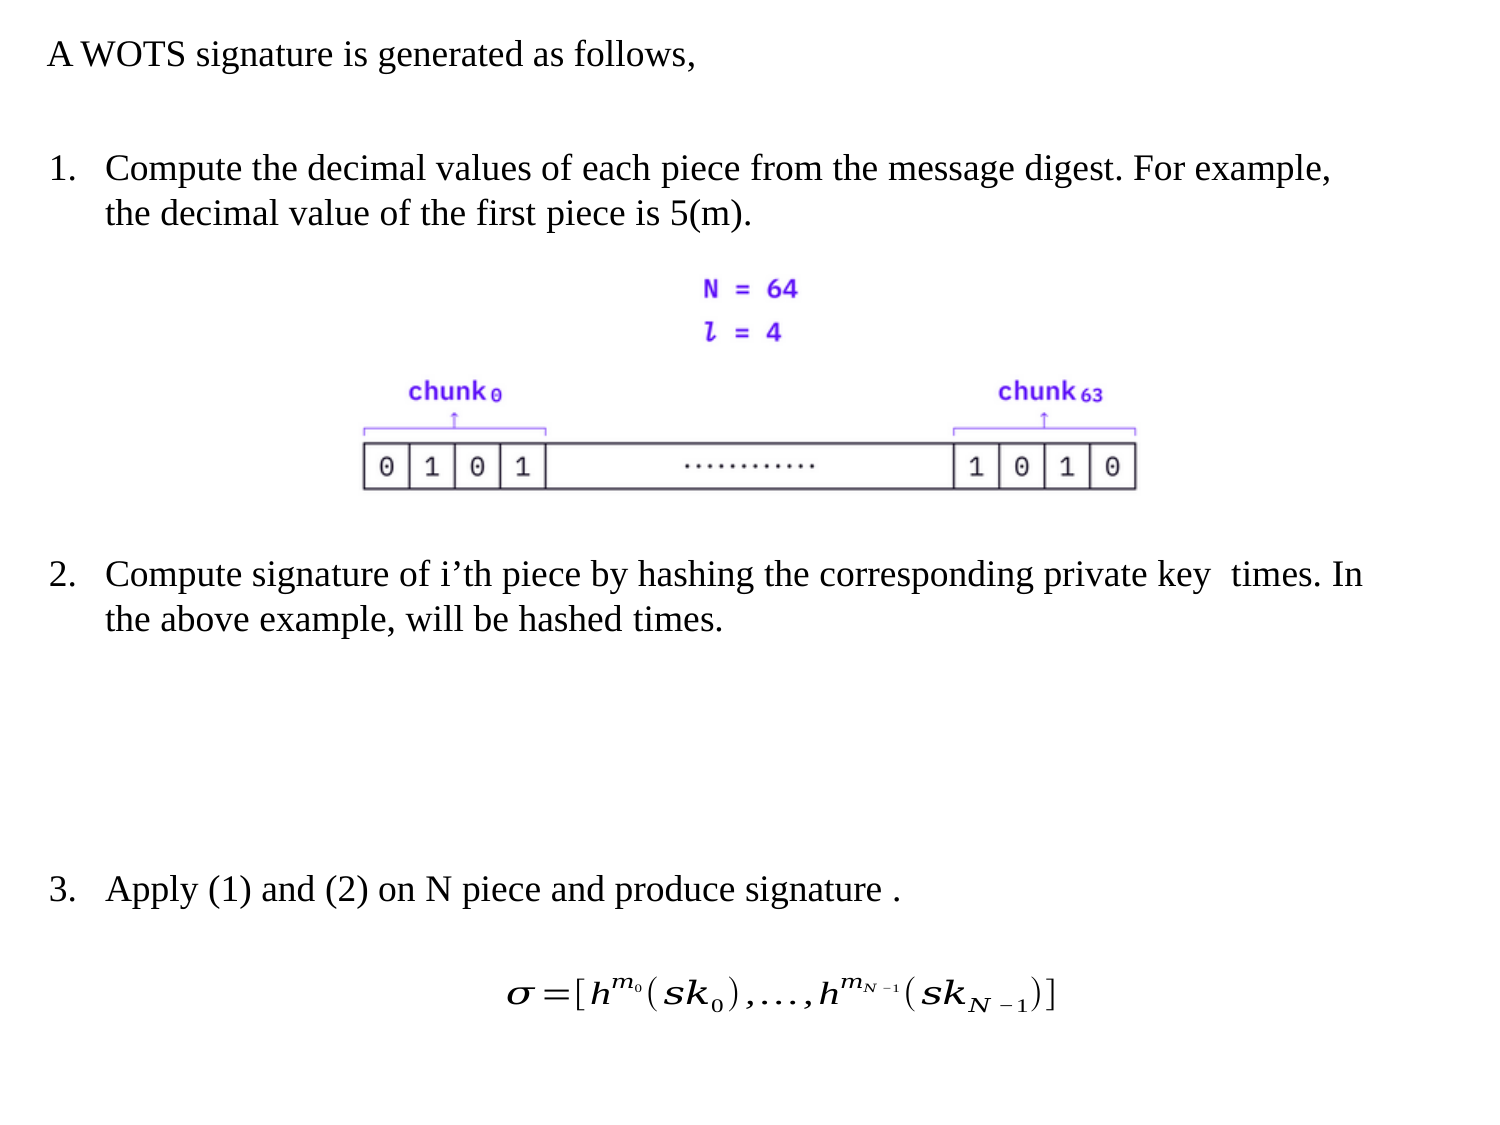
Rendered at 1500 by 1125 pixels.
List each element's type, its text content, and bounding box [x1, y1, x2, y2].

text_box A WOTS signature is generated as follows, [31, 22, 782, 82]
picture [352, 267, 1148, 509]
text_box Compute the decimal values of each piece from the message digest. For example, the decimal value of the first piece is 5(m). [34, 135, 1356, 241]
